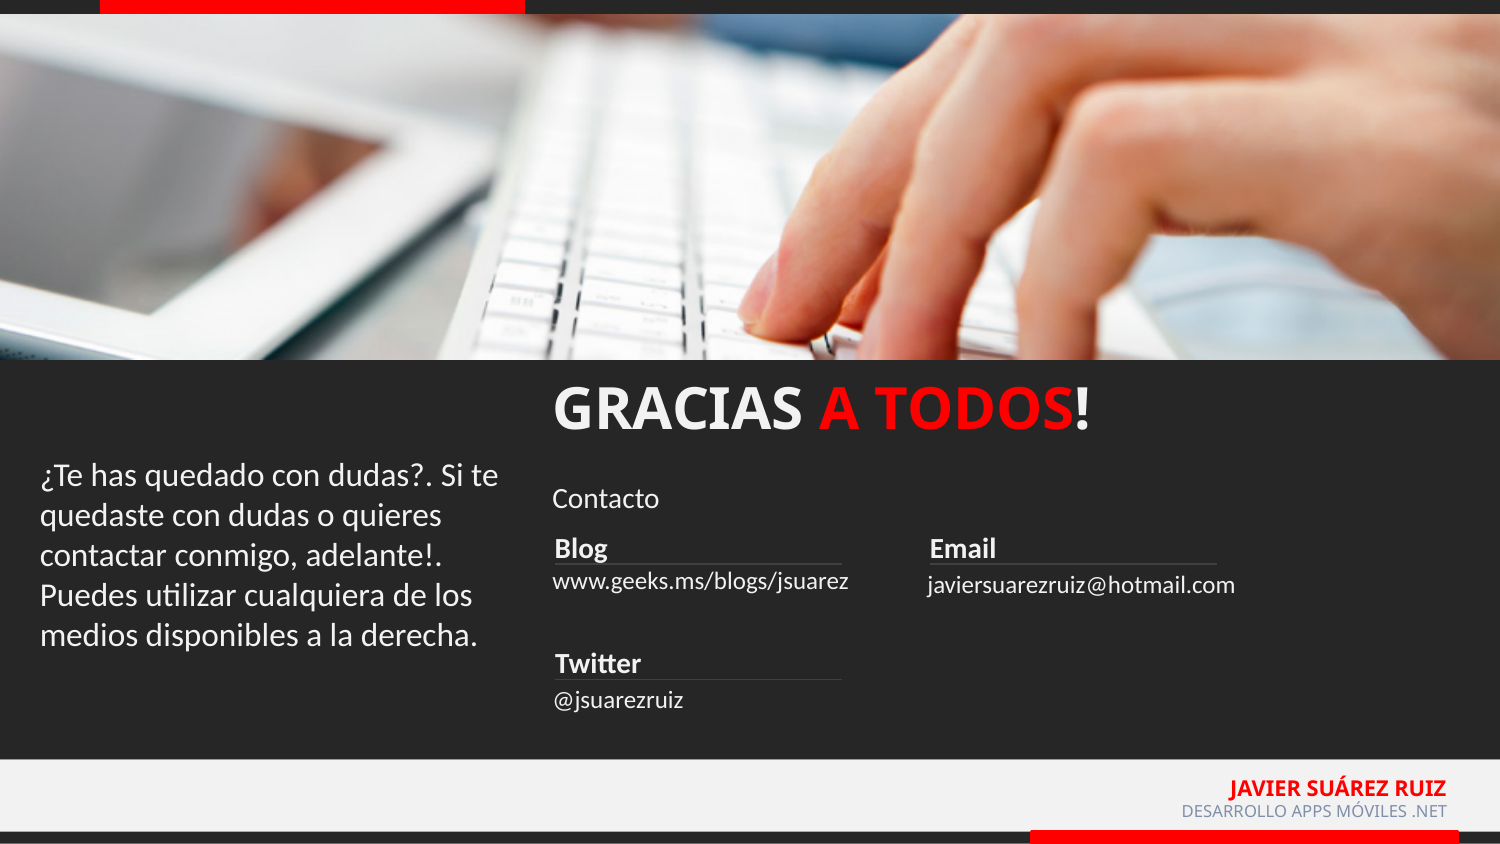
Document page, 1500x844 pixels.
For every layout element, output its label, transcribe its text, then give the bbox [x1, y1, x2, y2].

text_box @jsuarezruiz [537, 676, 888, 764]
picture [0, 13, 1500, 360]
list Contacto [537, 472, 1202, 523]
text_box www.geeks.ms/blogs/jsuarez [537, 560, 888, 649]
title GRACIAS A TODOS! [537, 371, 1203, 454]
text_box javiersuarezruiz@hotmail.com [912, 560, 1263, 649]
text_box Twitter [540, 637, 657, 676]
text_box Blog [539, 523, 623, 560]
list ¿Te has quedado con dudas?. Si te quedaste con dudas o quieres contactar conmigo, adelante!. Puedes utilizar cualquiera de los medios disponibles a la derecha. [24, 421, 525, 685]
text_box Email [915, 523, 1012, 560]
